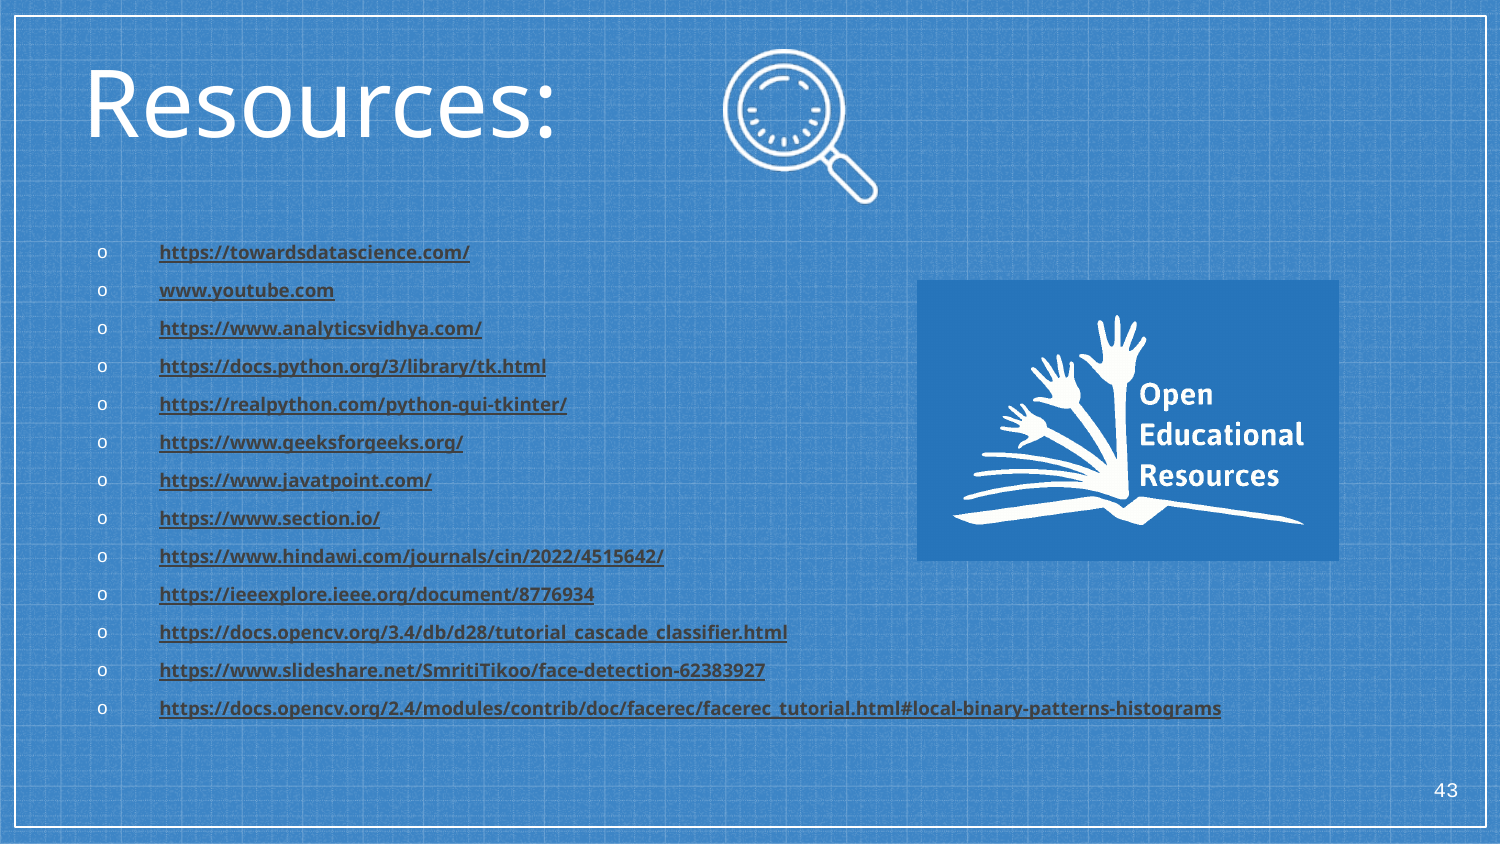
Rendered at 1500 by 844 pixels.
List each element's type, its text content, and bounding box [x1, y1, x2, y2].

picture [0, 0, 1500, 844]
list https://towardsdatascience.com/ www.youtube.com https://www.analyticsvidhya.com/ https://docs.python.org/3/library/tk.html https://realpython.com/python-gui-tkinter/ https://www.geeksforgeeks.org/ https://www.javatpoint.com/ https://www.section.io/ https://www.hindawi.com/journals/cin/2022/4515642/ https://ieeexplore.ieee.org/document/8776934 https://docs.opencv.org/3.4/db/d28/tutorial_cascade_classifier.html https://www.slideshare.net/SmritiTikoo/face-detection-62383927 https://docs.opencv.org/2.4/modules/contrib/doc/facerec/facerec_tutorial.html#local-binary-patterns-histograms [69, 225, 1399, 803]
slide_number 43 [1398, 761, 1474, 810]
title Resources: [67, 29, 724, 128]
